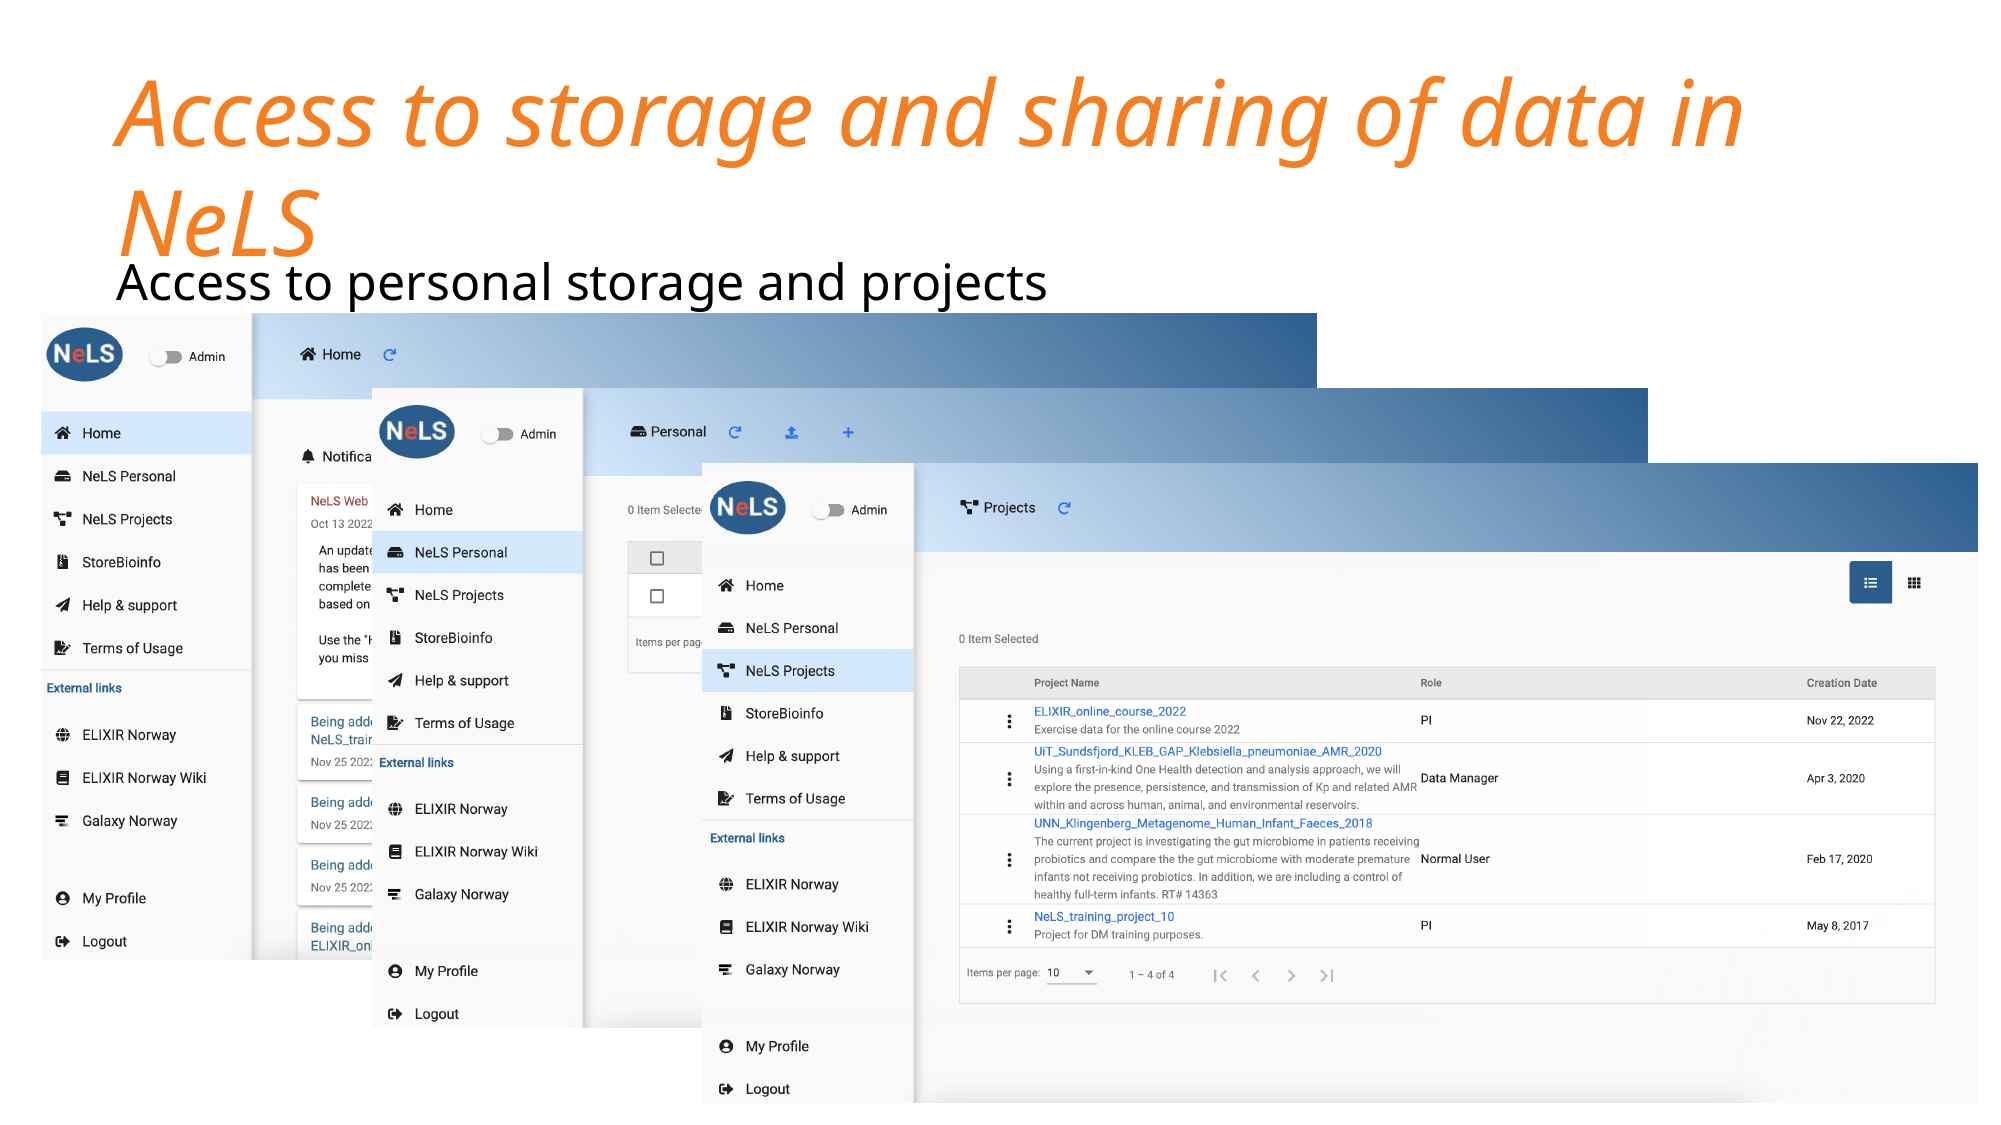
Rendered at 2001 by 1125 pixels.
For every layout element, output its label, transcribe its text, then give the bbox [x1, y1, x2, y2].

list Access to personal storage and projects [116, 250, 1900, 461]
picture [41, 313, 1978, 1104]
title Access to storage and sharing of data in NeLS [117, 54, 1902, 161]
